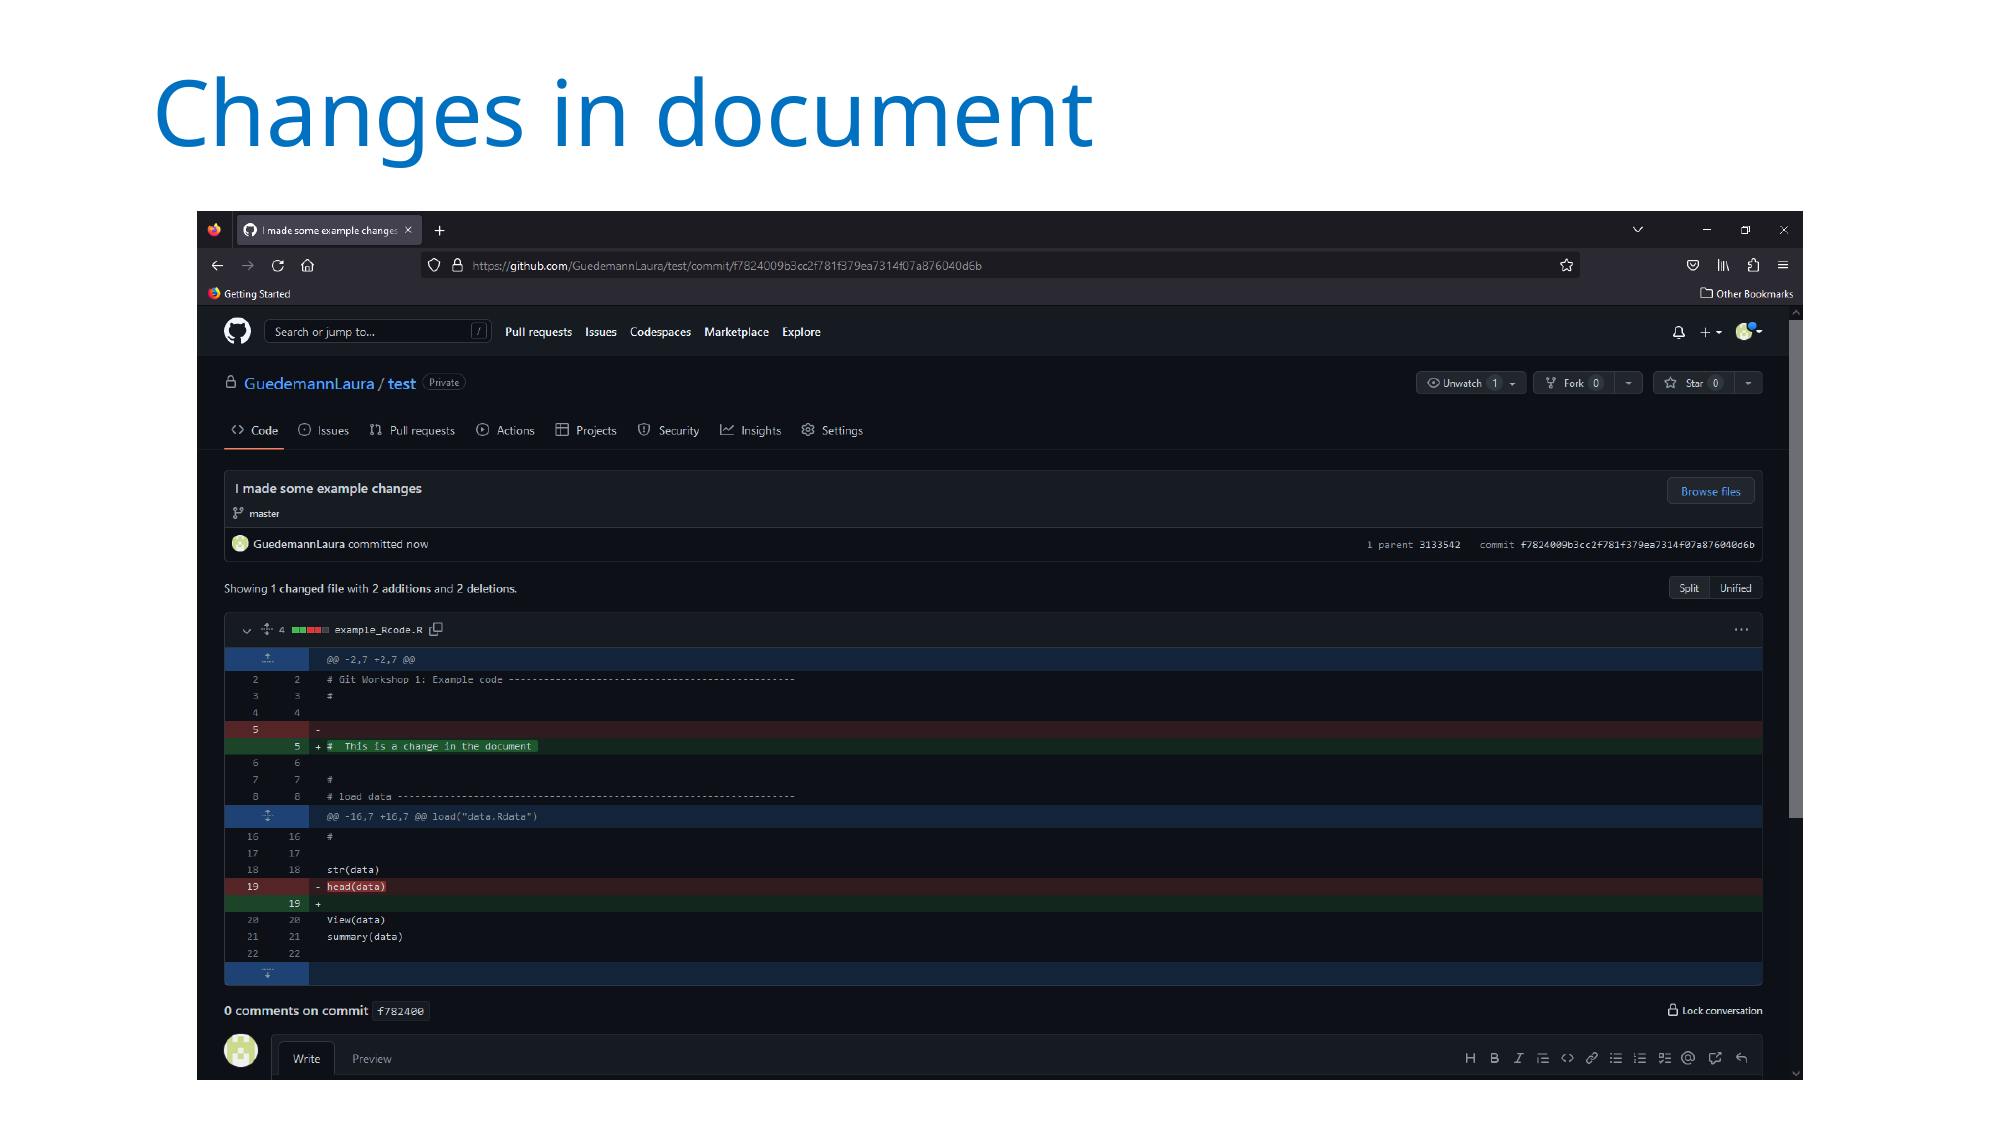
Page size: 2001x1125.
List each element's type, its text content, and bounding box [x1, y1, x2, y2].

text_box Changes in document [137, 59, 1863, 278]
picture [197, 210, 1803, 1080]
